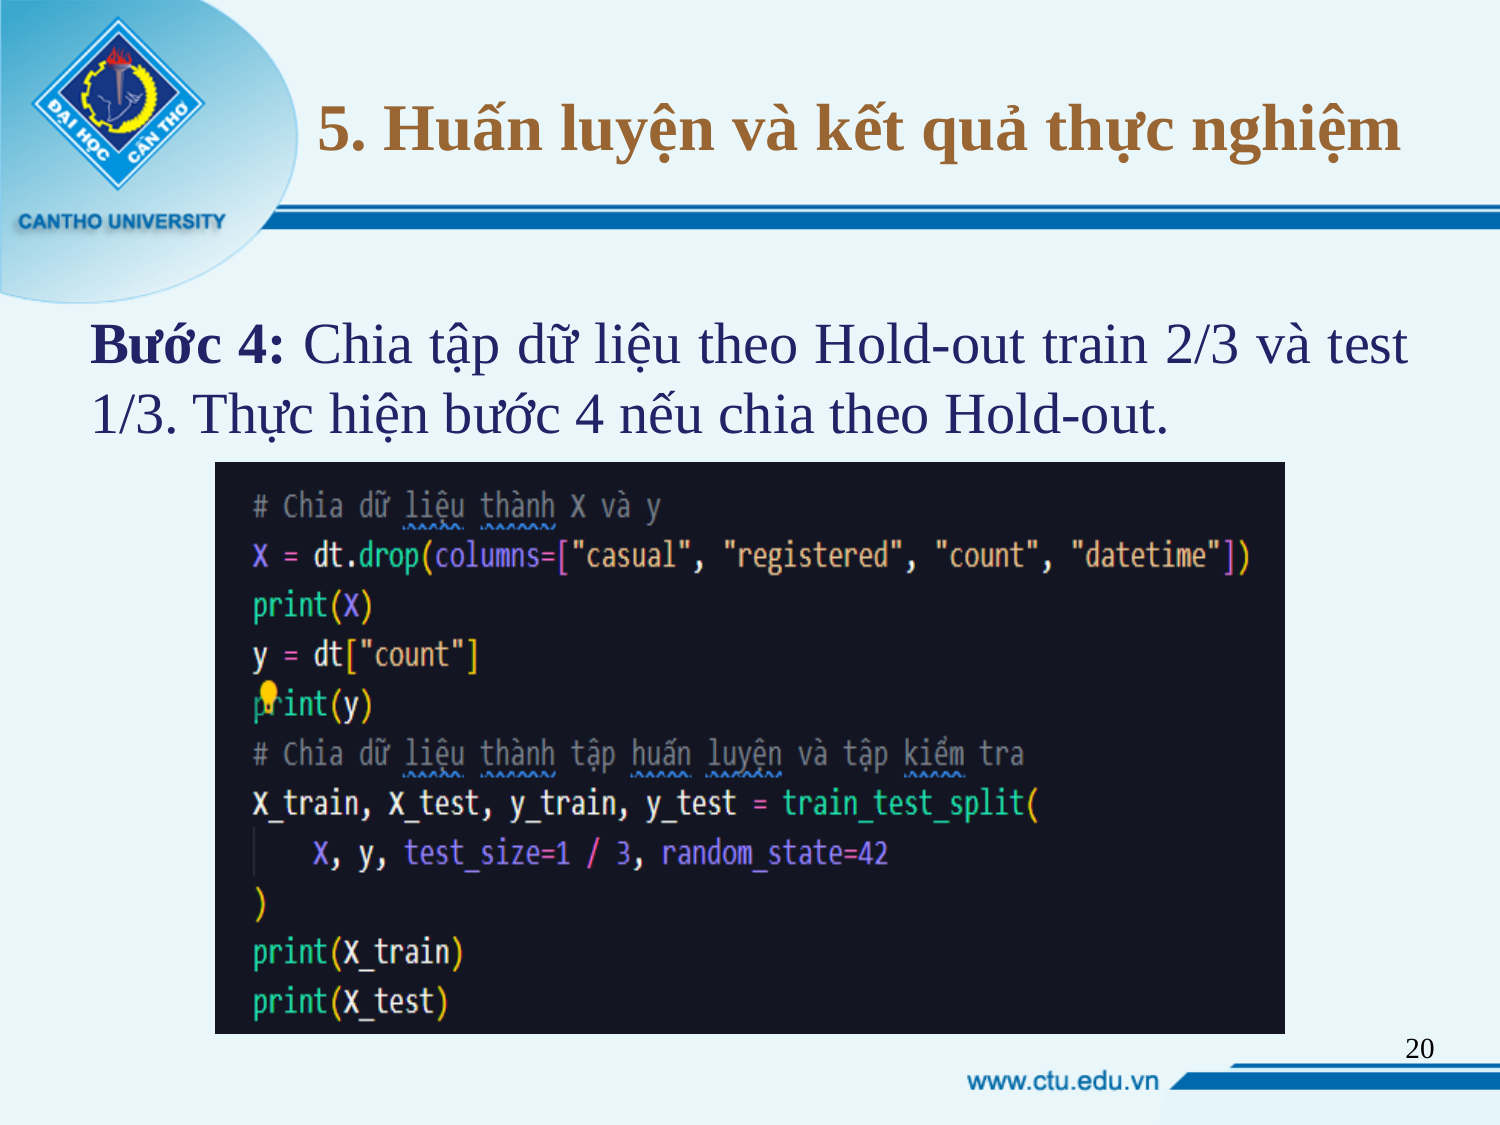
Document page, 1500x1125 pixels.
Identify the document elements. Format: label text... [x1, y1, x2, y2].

list Bước 4: Chia tập dữ liệu theo Hold-out train 2/3 và test 1/3. Thực hiện bước 4 nếu chia theo Hold-out. [75, 297, 1425, 1067]
title 5. Huấn luyện và kết quả thực nghiệm [287, 46, 1450, 202]
slide_number 19 [1100, 1021, 1450, 1113]
picture [0, 0, 1500, 1125]
